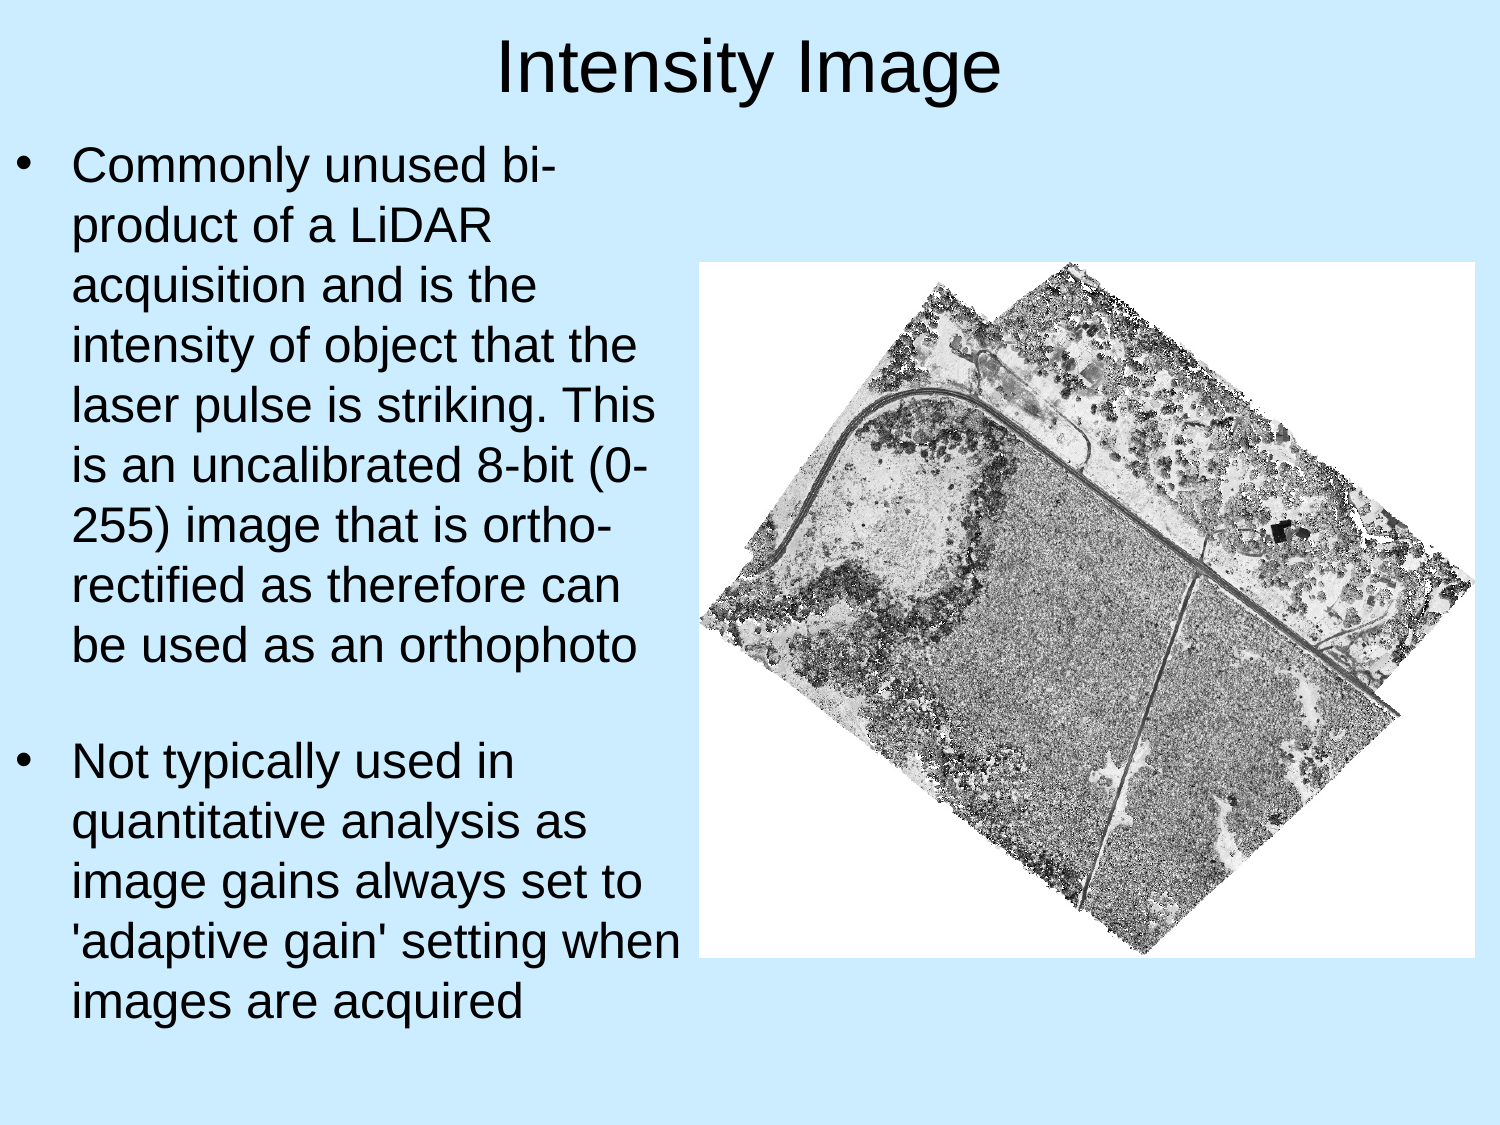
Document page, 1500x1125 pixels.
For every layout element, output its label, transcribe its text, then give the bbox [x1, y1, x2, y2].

text_box Commonly unused bi-product of a LiDAR acquisition and is the intensity of object that the laser pulse is striking. This is an uncalibrated 8-bit (0-255) image that is ortho-rectified as therefore can be used as an orthophoto Not typically used in quantitative analysis as image gains always set to 'adaptive gain' setting when images are acquired [0, 124, 700, 1125]
title Intensity Image [75, 0, 1425, 125]
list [699, 262, 1476, 958]
